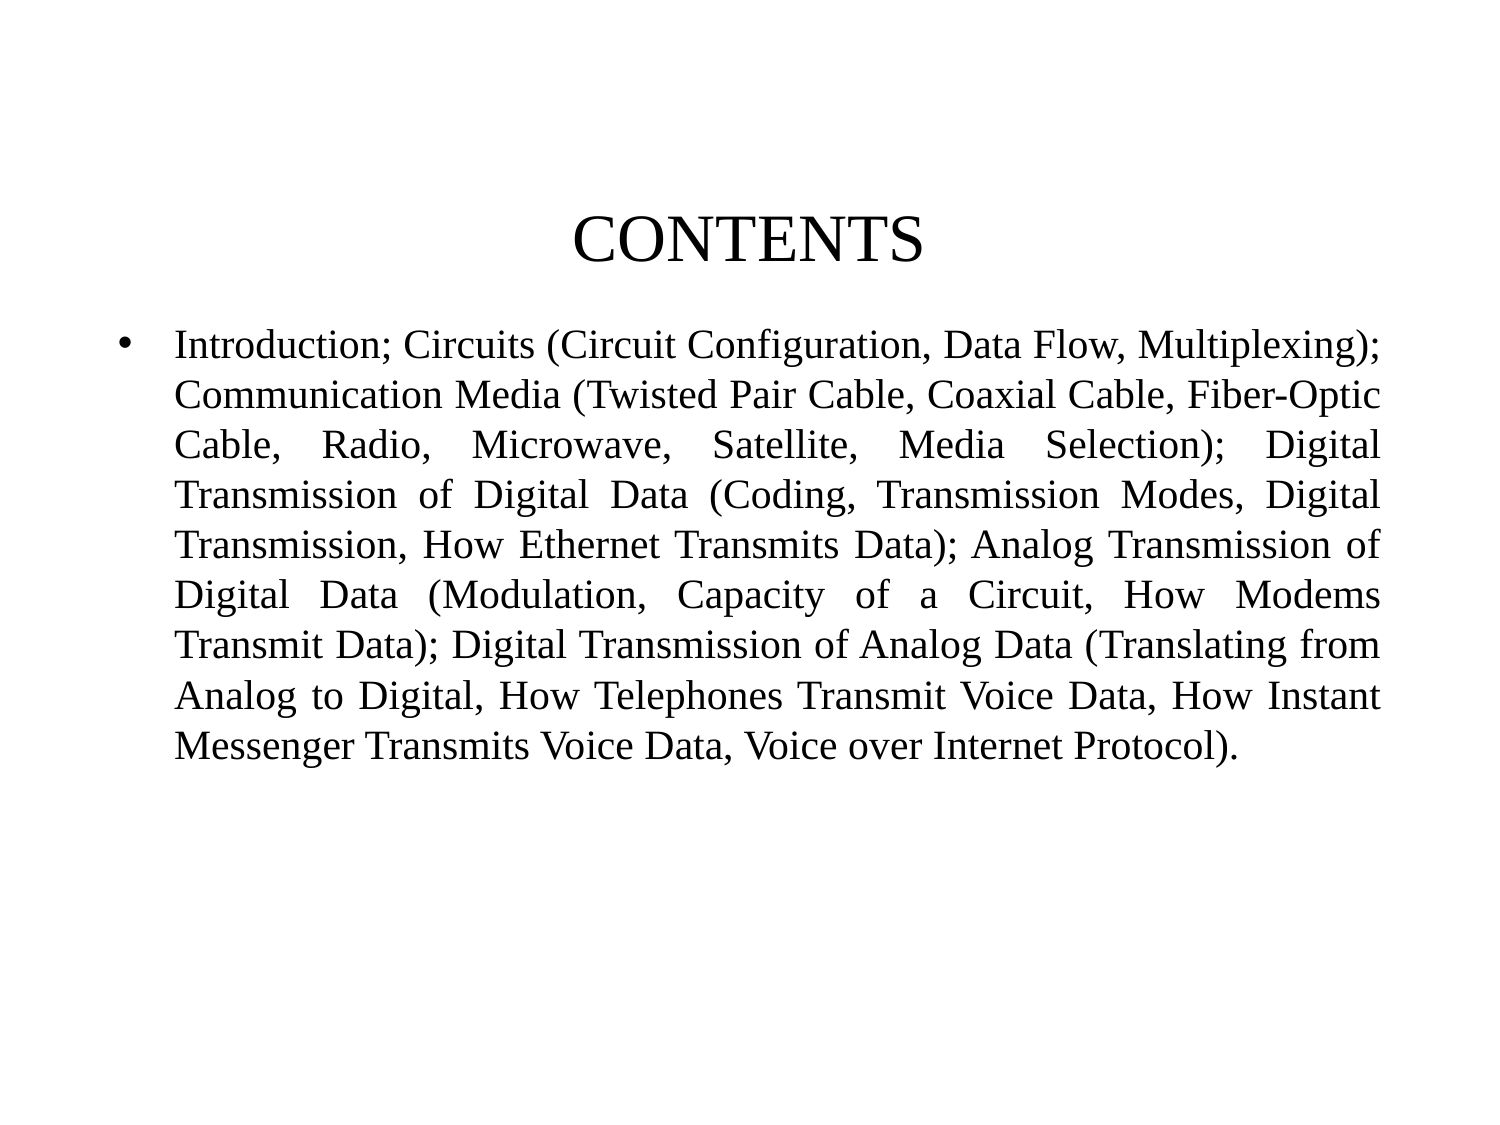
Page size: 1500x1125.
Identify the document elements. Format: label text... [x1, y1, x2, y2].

title CONTENTS [103, 185, 1397, 283]
list Introduction; Circuits (Circuit Configuration, Data Flow, Multiplexing); Communication Media (Twisted Pair Cable, Coaxial Cable, Fiber-Optic Cable, Radio, Microwave, Satellite, Media Selection); Digital Transmission of Digital Data (Coding, Transmission Modes, Digital Transmission, How Ethernet Transmits Data); Analog Transmission of Digital Data (Modulation, Capacity of a Circuit, How Modems Transmit Data); Digital Transmission of Analog Data (Translating from Analog to Digital, How Telephones Transmit Voice Data, How Instant Messenger Transmits Voice Data, Voice over Internet Protocol). [103, 309, 1397, 901]
